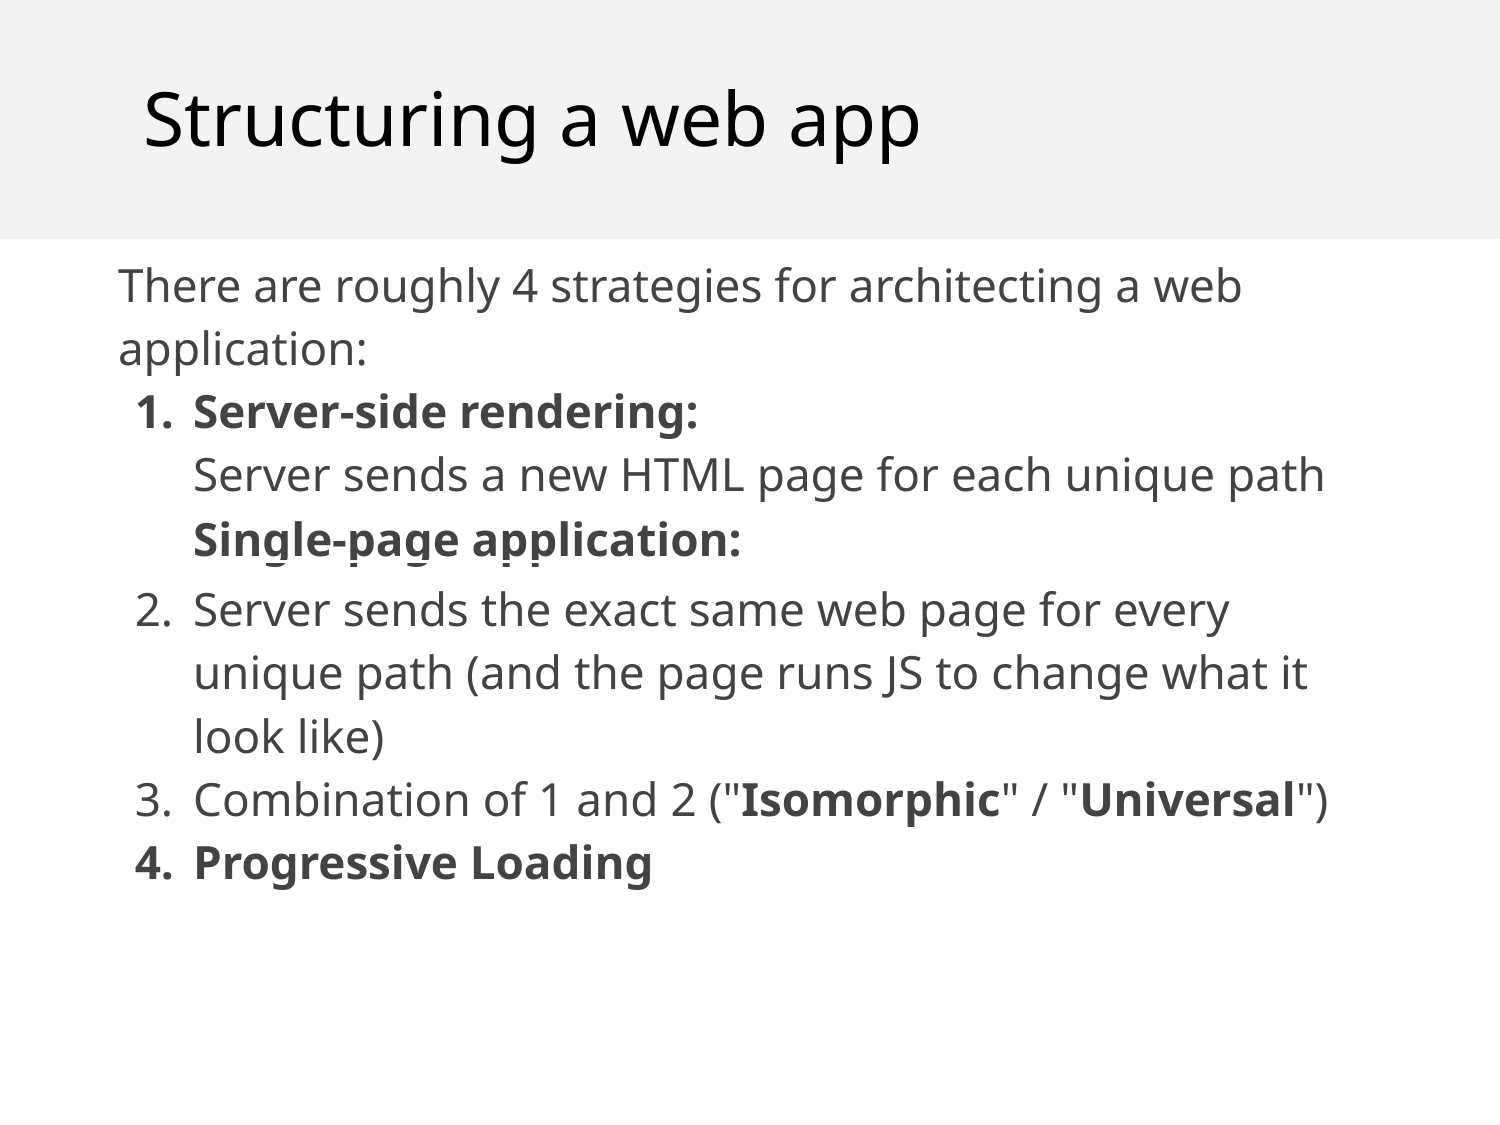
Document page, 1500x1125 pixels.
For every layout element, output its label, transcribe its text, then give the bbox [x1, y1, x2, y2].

text_box Structuring a web app [128, 56, 1372, 183]
text_box There are roughly 4 strategies for architecting a web application: Server-side rendering: Server sends a new HTML page for each unique path Single-page application: Server sends the exact same web page for every unique path (and the page runs JS to change what it look like) Combination of 1 and 2 ("Isomorphic" / "Universal") Progressive Loading [103, 233, 1347, 981]
